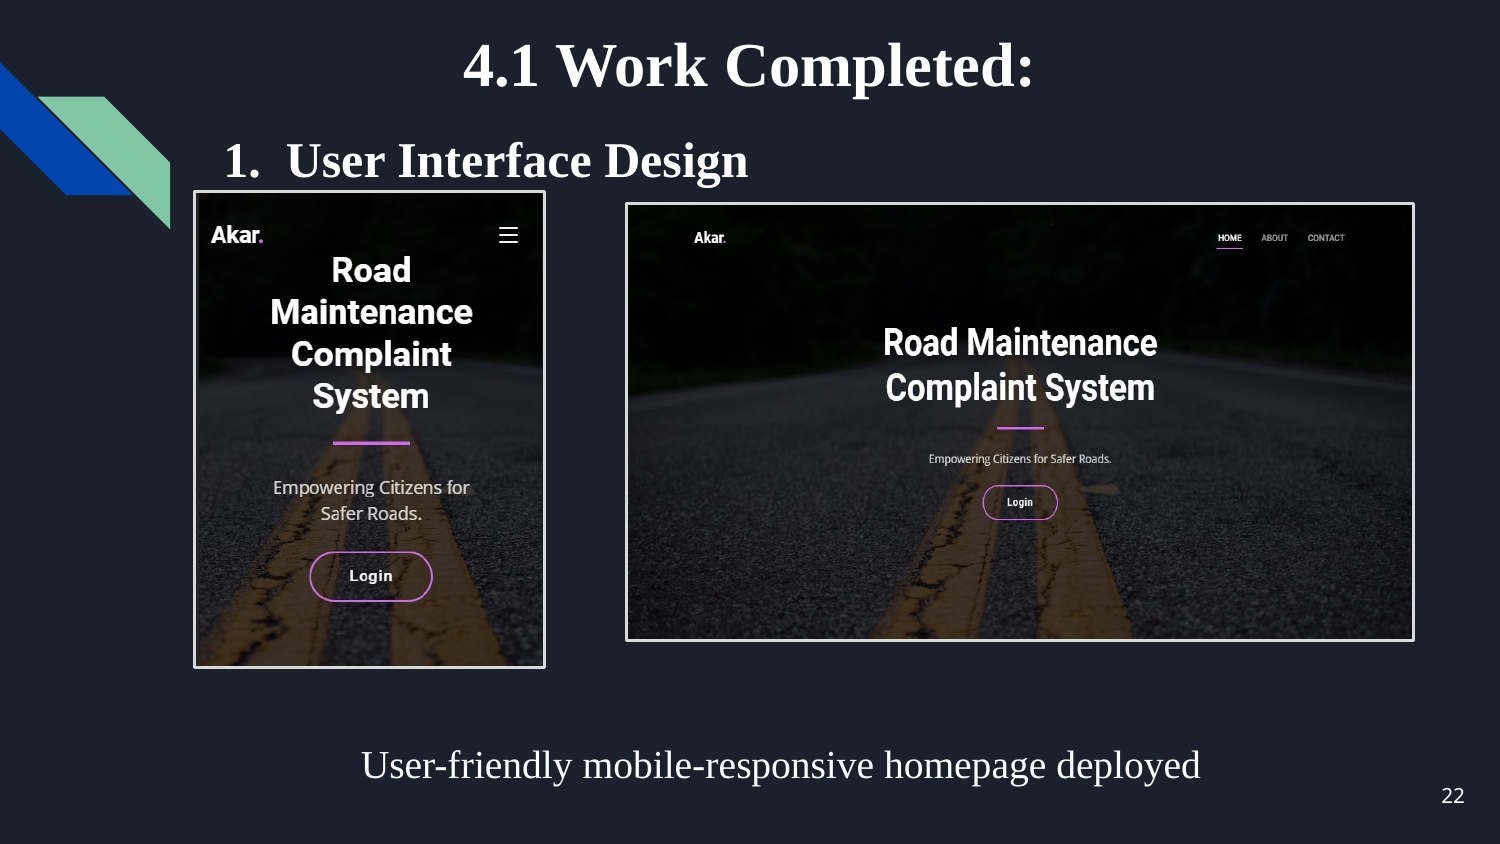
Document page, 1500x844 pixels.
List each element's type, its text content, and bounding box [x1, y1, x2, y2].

slide_number 22 [1389, 764, 1480, 830]
picture [195, 192, 543, 667]
list User Interface Design [195, 103, 1413, 176]
text_box 4.1 Work Completed: [433, 8, 1067, 98]
picture [627, 204, 1413, 640]
text_box User-friendly mobile-responsive homepage deployed [195, 716, 1413, 794]
